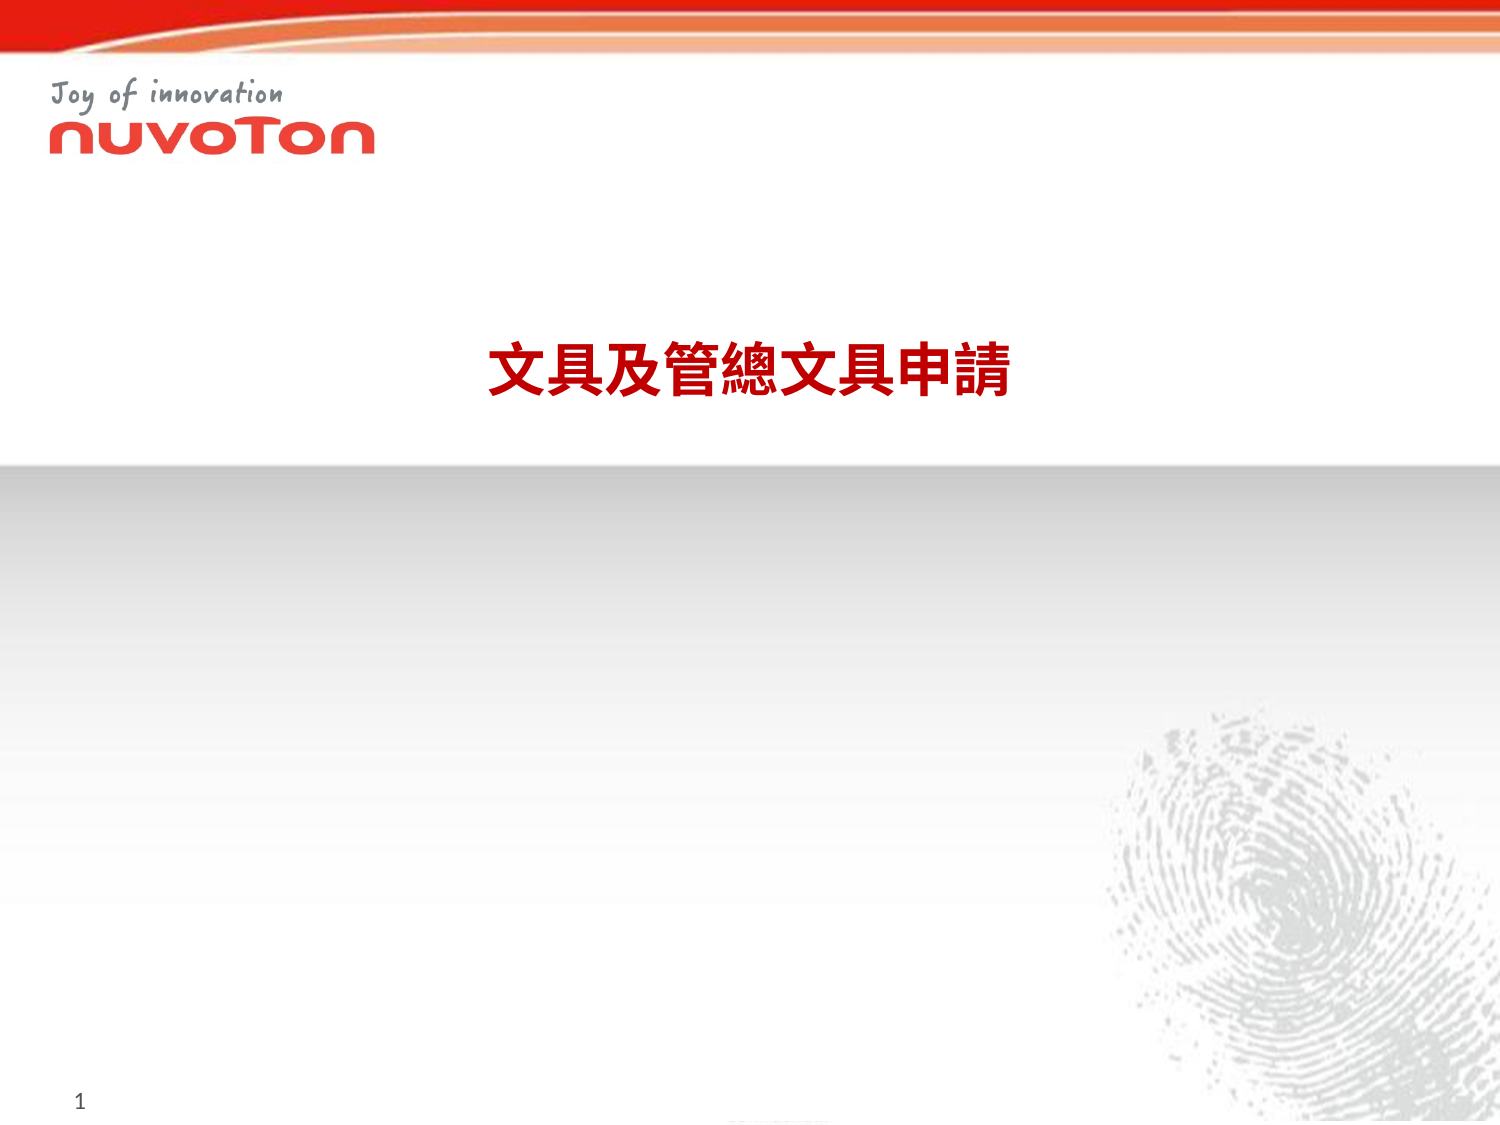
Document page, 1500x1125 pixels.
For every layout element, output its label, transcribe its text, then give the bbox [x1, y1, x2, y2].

picture [0, 0, 1500, 1125]
slide_number 0 [0, 1069, 160, 1125]
text_box 文具及管總文具申請 [64, 302, 1436, 433]
